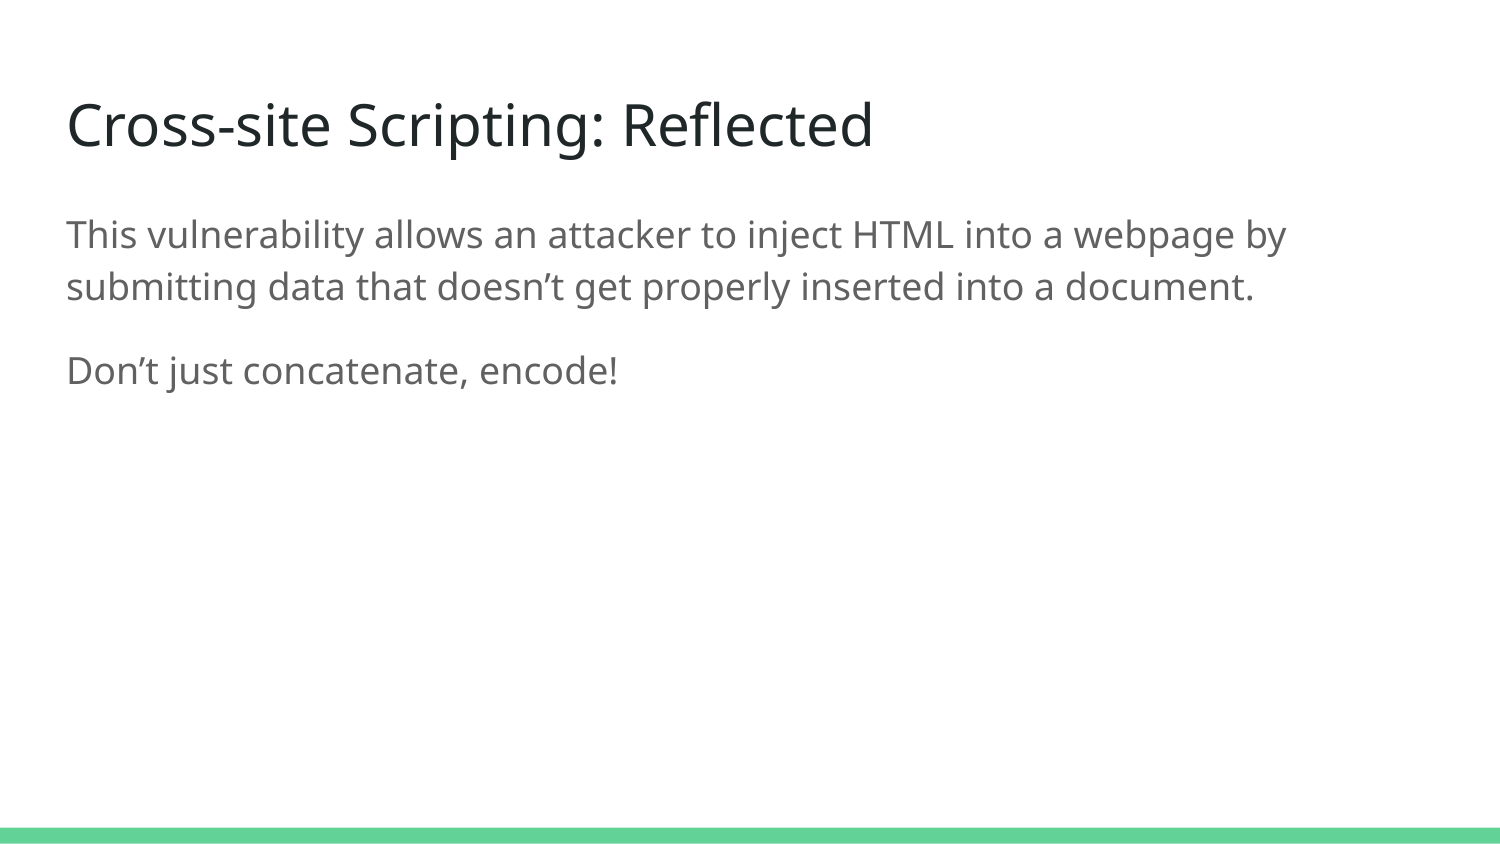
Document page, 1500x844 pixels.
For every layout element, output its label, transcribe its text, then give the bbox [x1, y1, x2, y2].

list This vulnerability allows an attacker to inject HTML into a webpage by submitting data that doesn’t get properly inserted into a document. Don’t just concatenate, encode! [51, 189, 1449, 750]
title Cross-site Scripting: Reflected [51, 72, 1449, 167]
